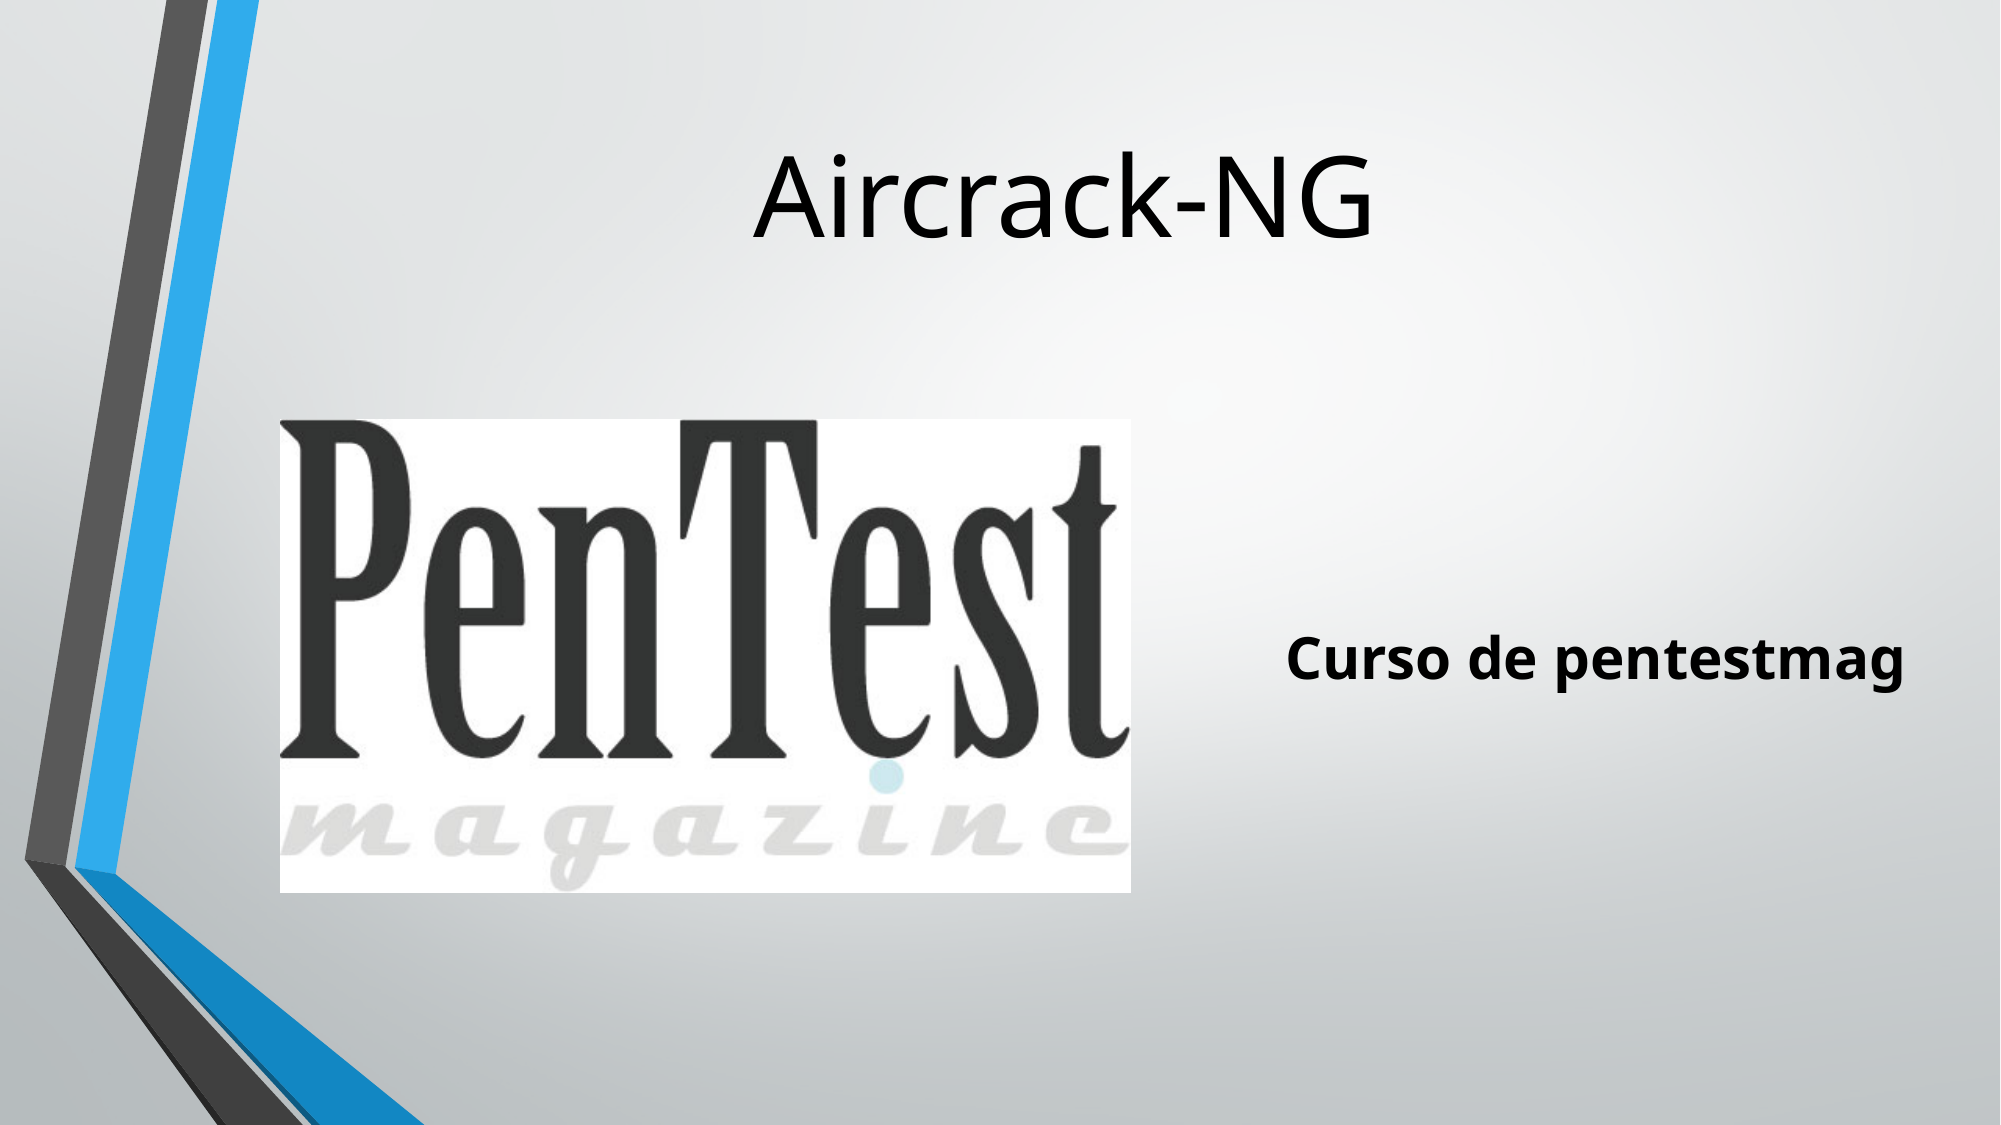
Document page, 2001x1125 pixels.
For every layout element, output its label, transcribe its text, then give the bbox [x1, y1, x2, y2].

title Aircrack-NG [243, 48, 1887, 337]
picture [280, 419, 1131, 894]
text_box Curso de pentestmag [1270, 613, 2000, 699]
